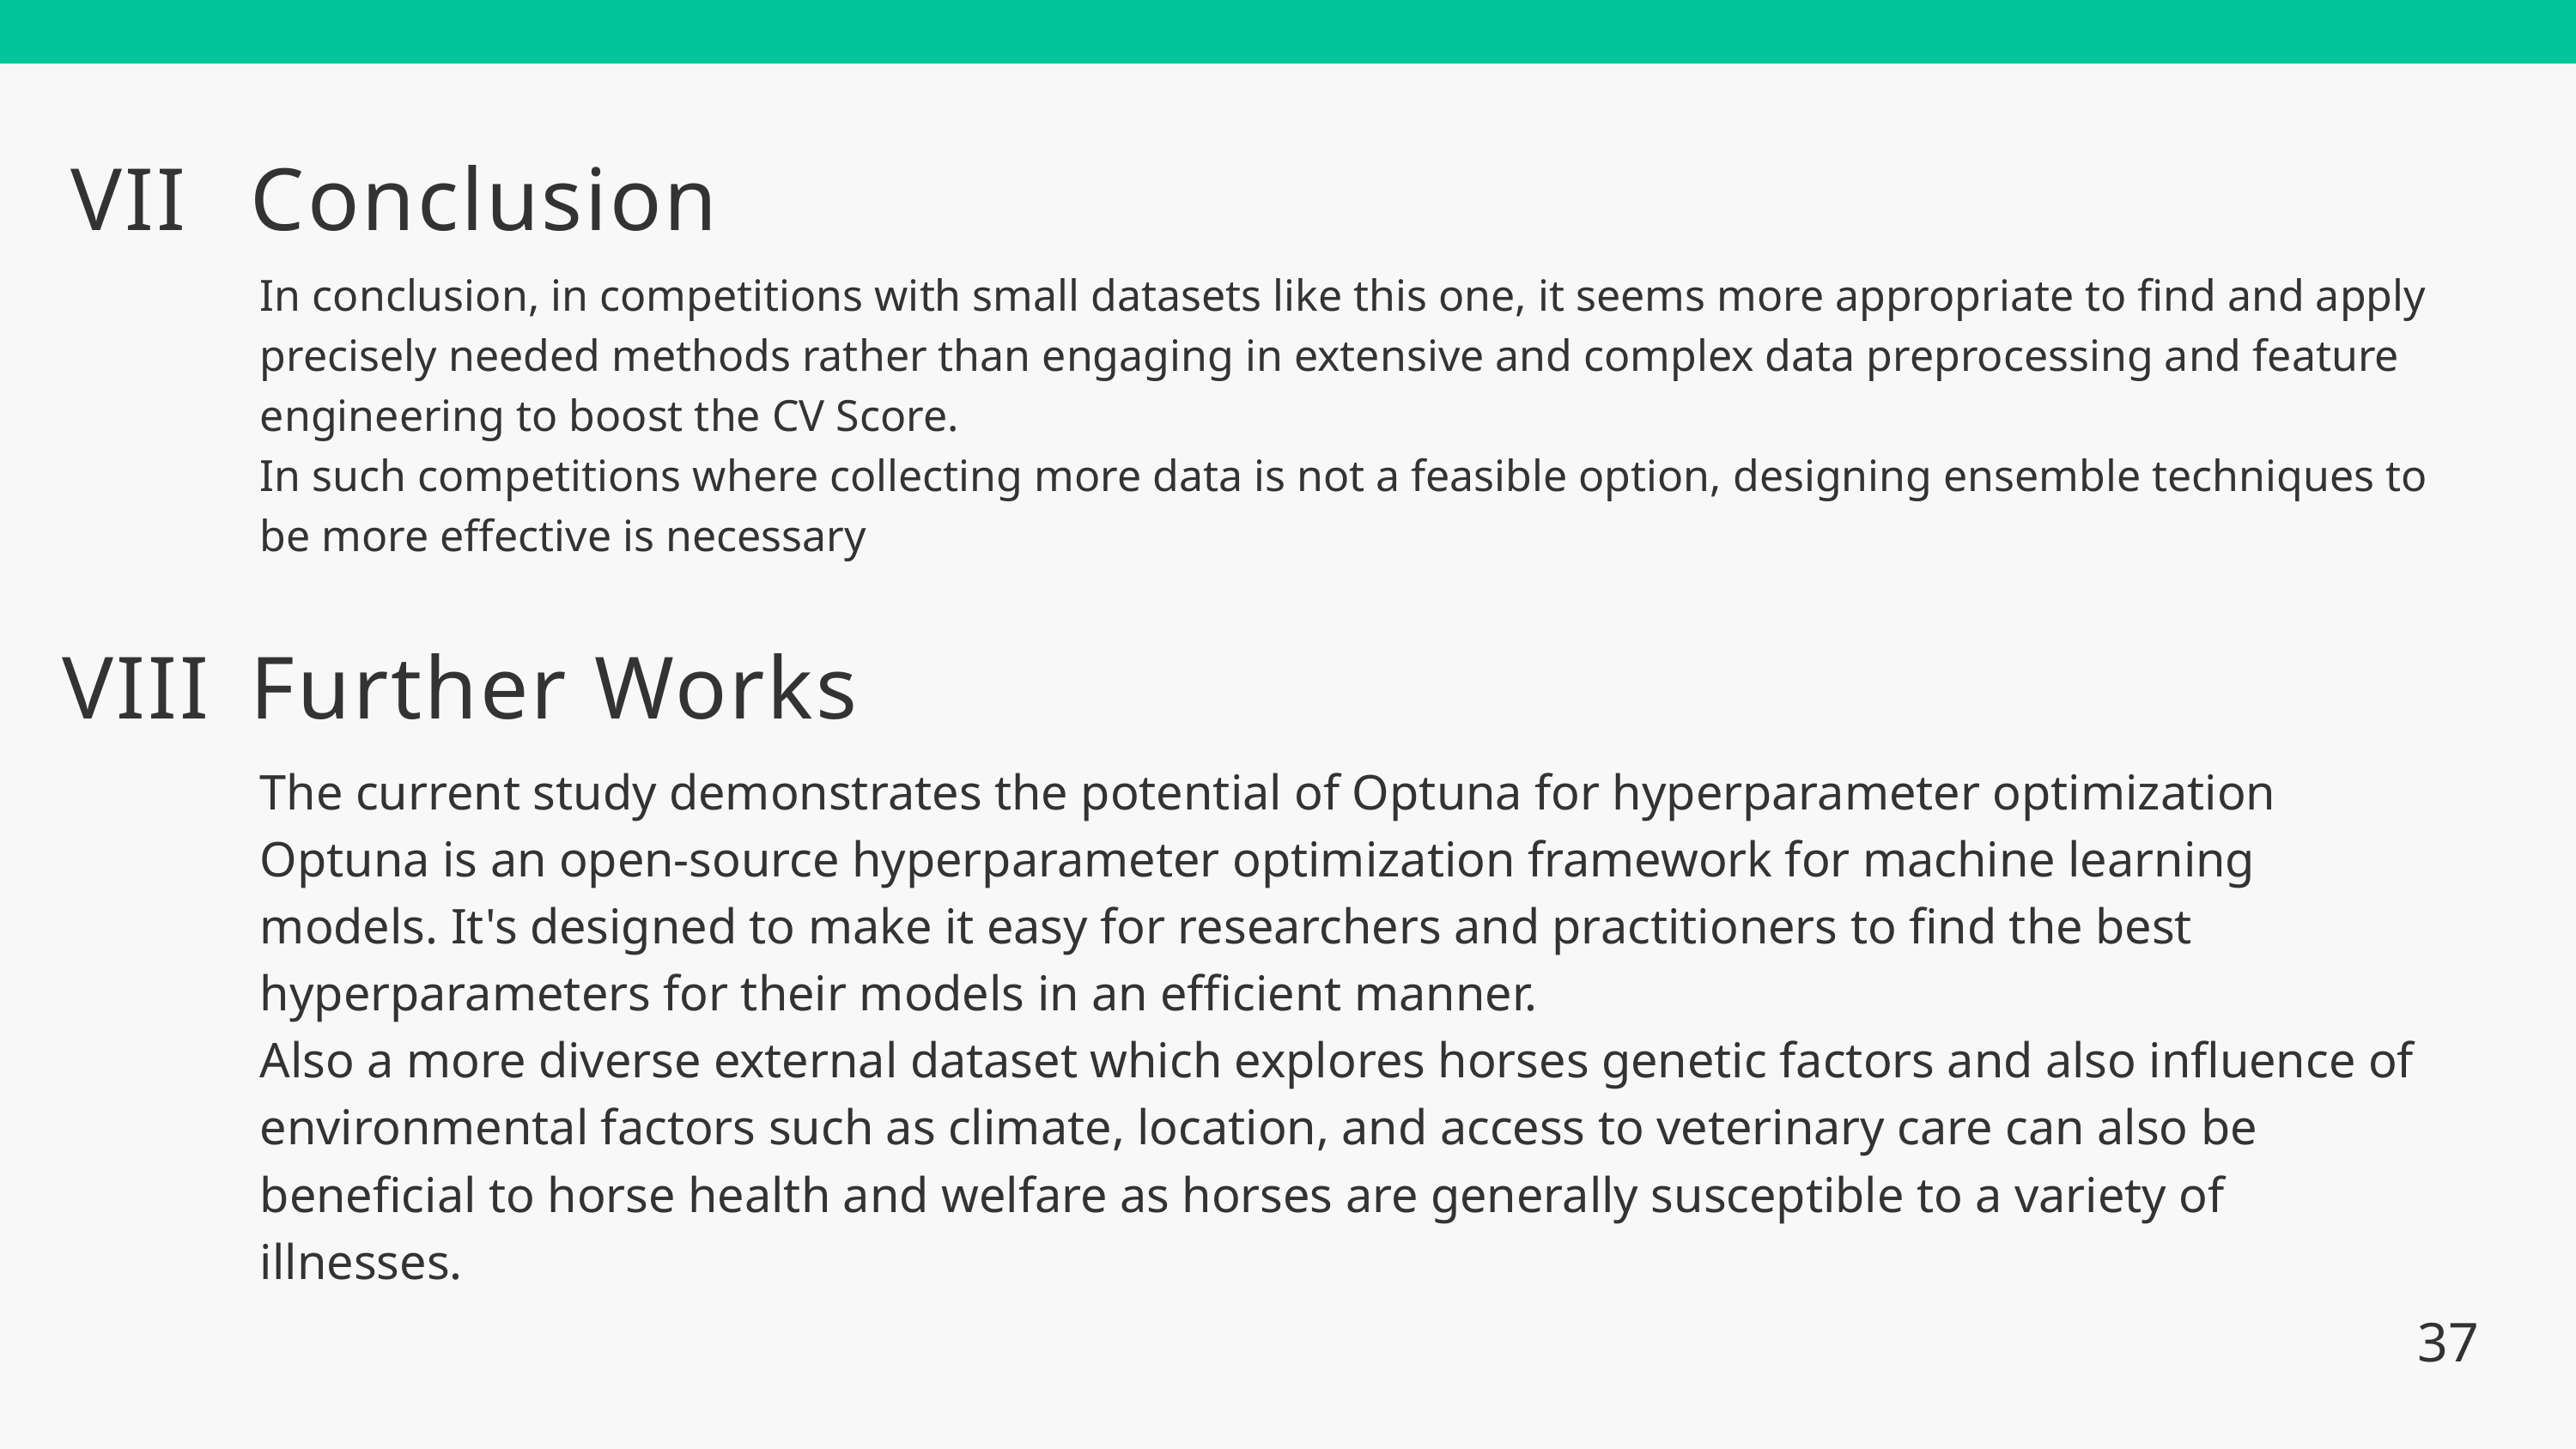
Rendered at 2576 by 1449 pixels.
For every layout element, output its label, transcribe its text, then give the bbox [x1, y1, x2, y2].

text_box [0, 0, 2576, 64]
text_box The current study demonstrates the potential of Optuna for hyperparameter optimization Optuna is an open-source hyperparameter optimization framework for machine learning models. It's designed to make it easy for researchers and practitioners to find the best hyperparameters for their models in an efficient manner. Also a more diverse external dataset which explores horses genetic factors and also influence of environmental factors such as climate, location, and access to veterinary care can also be beneficial to horse health and welfare as horses are generally susceptible to a variety of illnesses. [259, 752, 2441, 1356]
text_box 37 [2383, 1286, 2480, 1373]
text_box VII [58, 144, 198, 248]
text_box Further Works [250, 633, 1743, 737]
text_box VIII [61, 633, 210, 737]
text_box Conclusion [250, 144, 1743, 248]
text_box In conclusion, in competitions with small datasets like this one, it seems more appropriate to find and apply precisely needed methods rather than engaging in extensive and complex data preprocessing and feature engineering to boost the CV Score. In such competitions where collecting more data is not a feasible option, designing ensemble techniques to be more effective is necessary [259, 259, 2441, 561]
